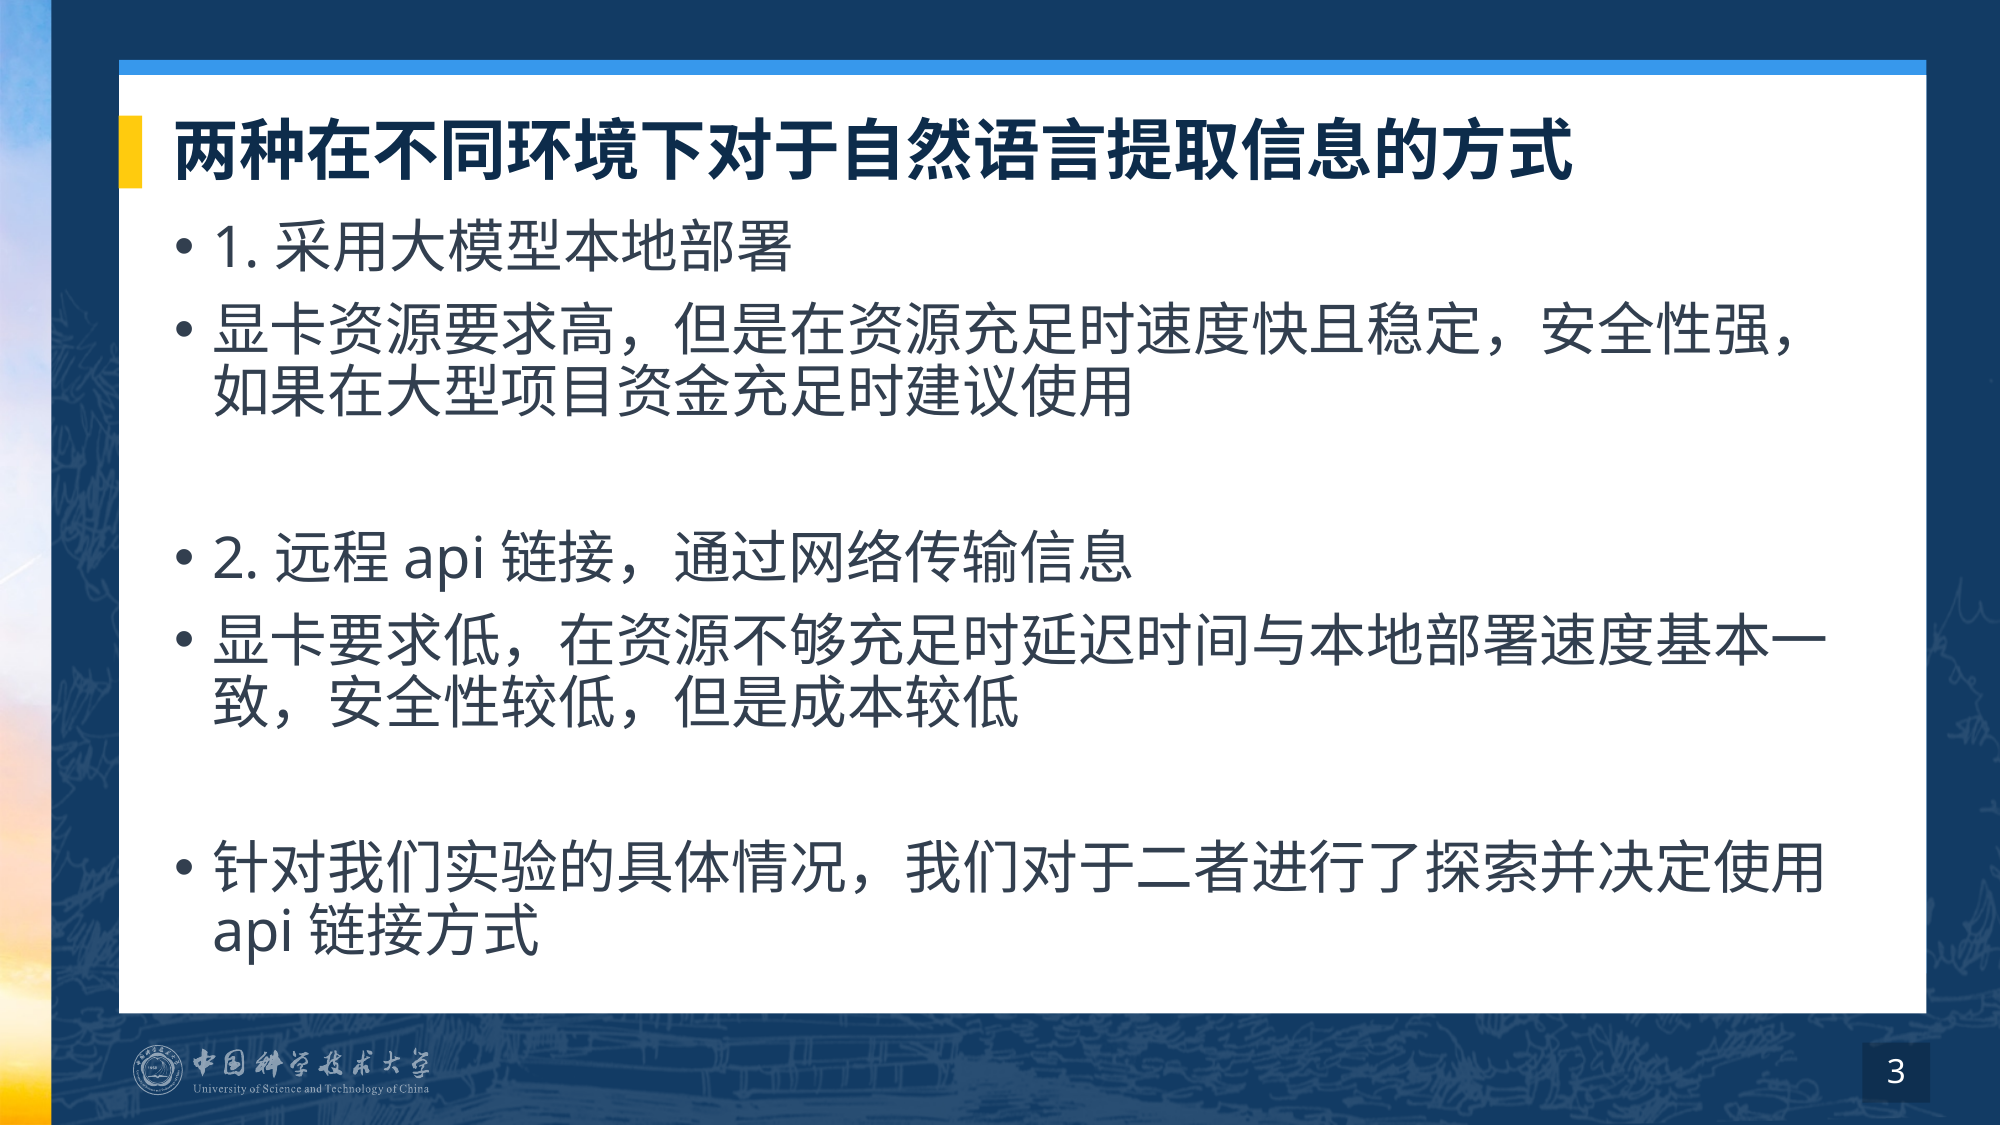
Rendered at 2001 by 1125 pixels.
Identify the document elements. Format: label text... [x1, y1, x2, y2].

slide_number 3 [1862, 1042, 1931, 1103]
list 1.采用大模型本地部署 显卡资源要求高，但是在资源充足时速度快且稳定，安全性强，如果在大型项目资金充足时建议使用 2.远程api链接，通过网络传输信息 显卡要求低，在资源不够充足时延迟时间与本地部署速度基本一致，安全性较低，但是成本较低 针对我们实验的具体情况，我们对于二者进行了探索并决定使用api链接方式 [159, 210, 1890, 974]
picture [0, 0, 51, 1125]
title 两种在不同环境下对于自然语言提取信息的方式 [157, 99, 1890, 207]
